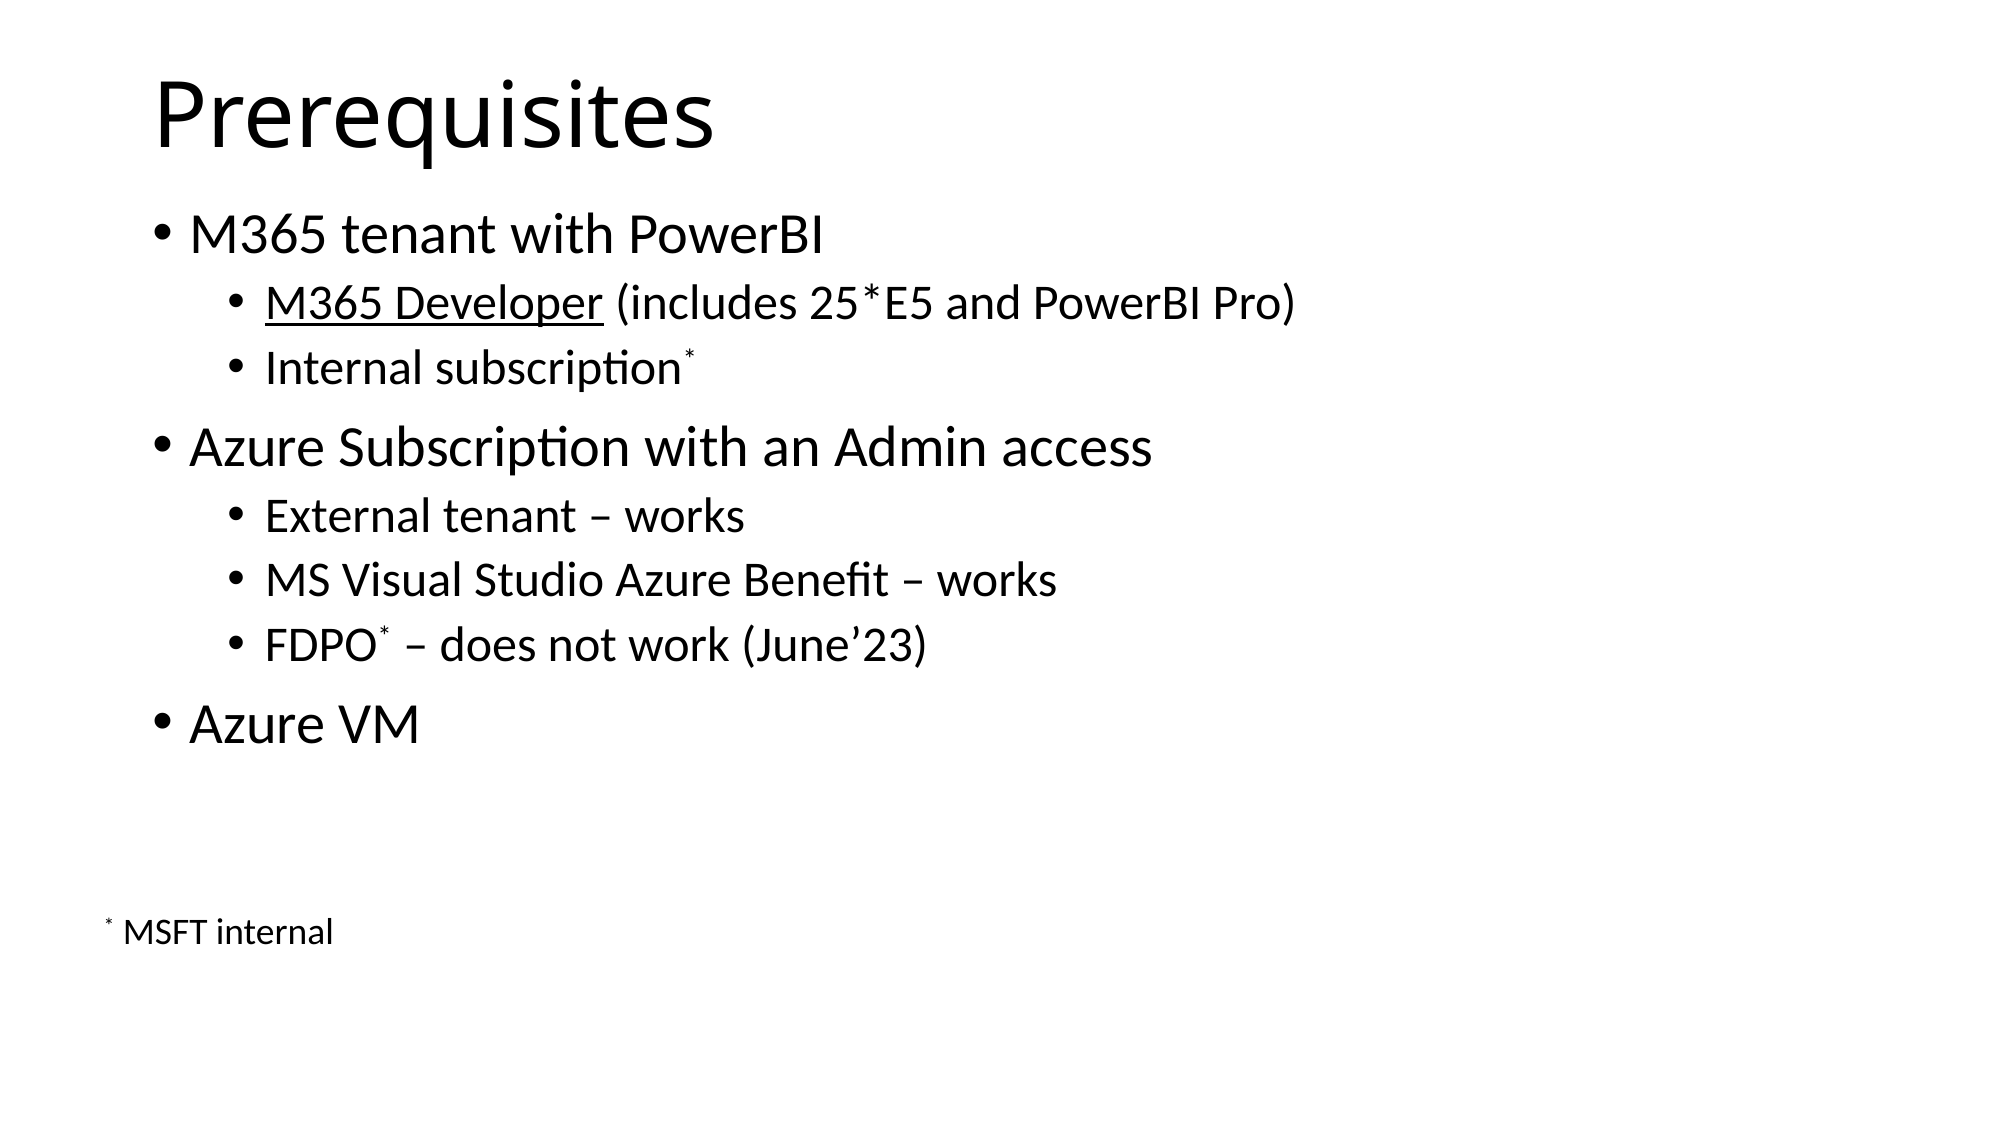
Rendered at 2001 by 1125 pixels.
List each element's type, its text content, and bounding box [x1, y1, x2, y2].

list M365 tenant with PowerBI M365 Developer (includes 25*E5 and PowerBI Pro) Internal subscription* Azure Subscription with an Admin access External tenant – works MS Visual Studio Azure Benefit – works FDPO* – does not work (June’23) Azure VM [137, 195, 1863, 899]
title Prerequisites [137, 59, 1863, 177]
text_box * MSFT internal [88, 899, 1898, 960]
